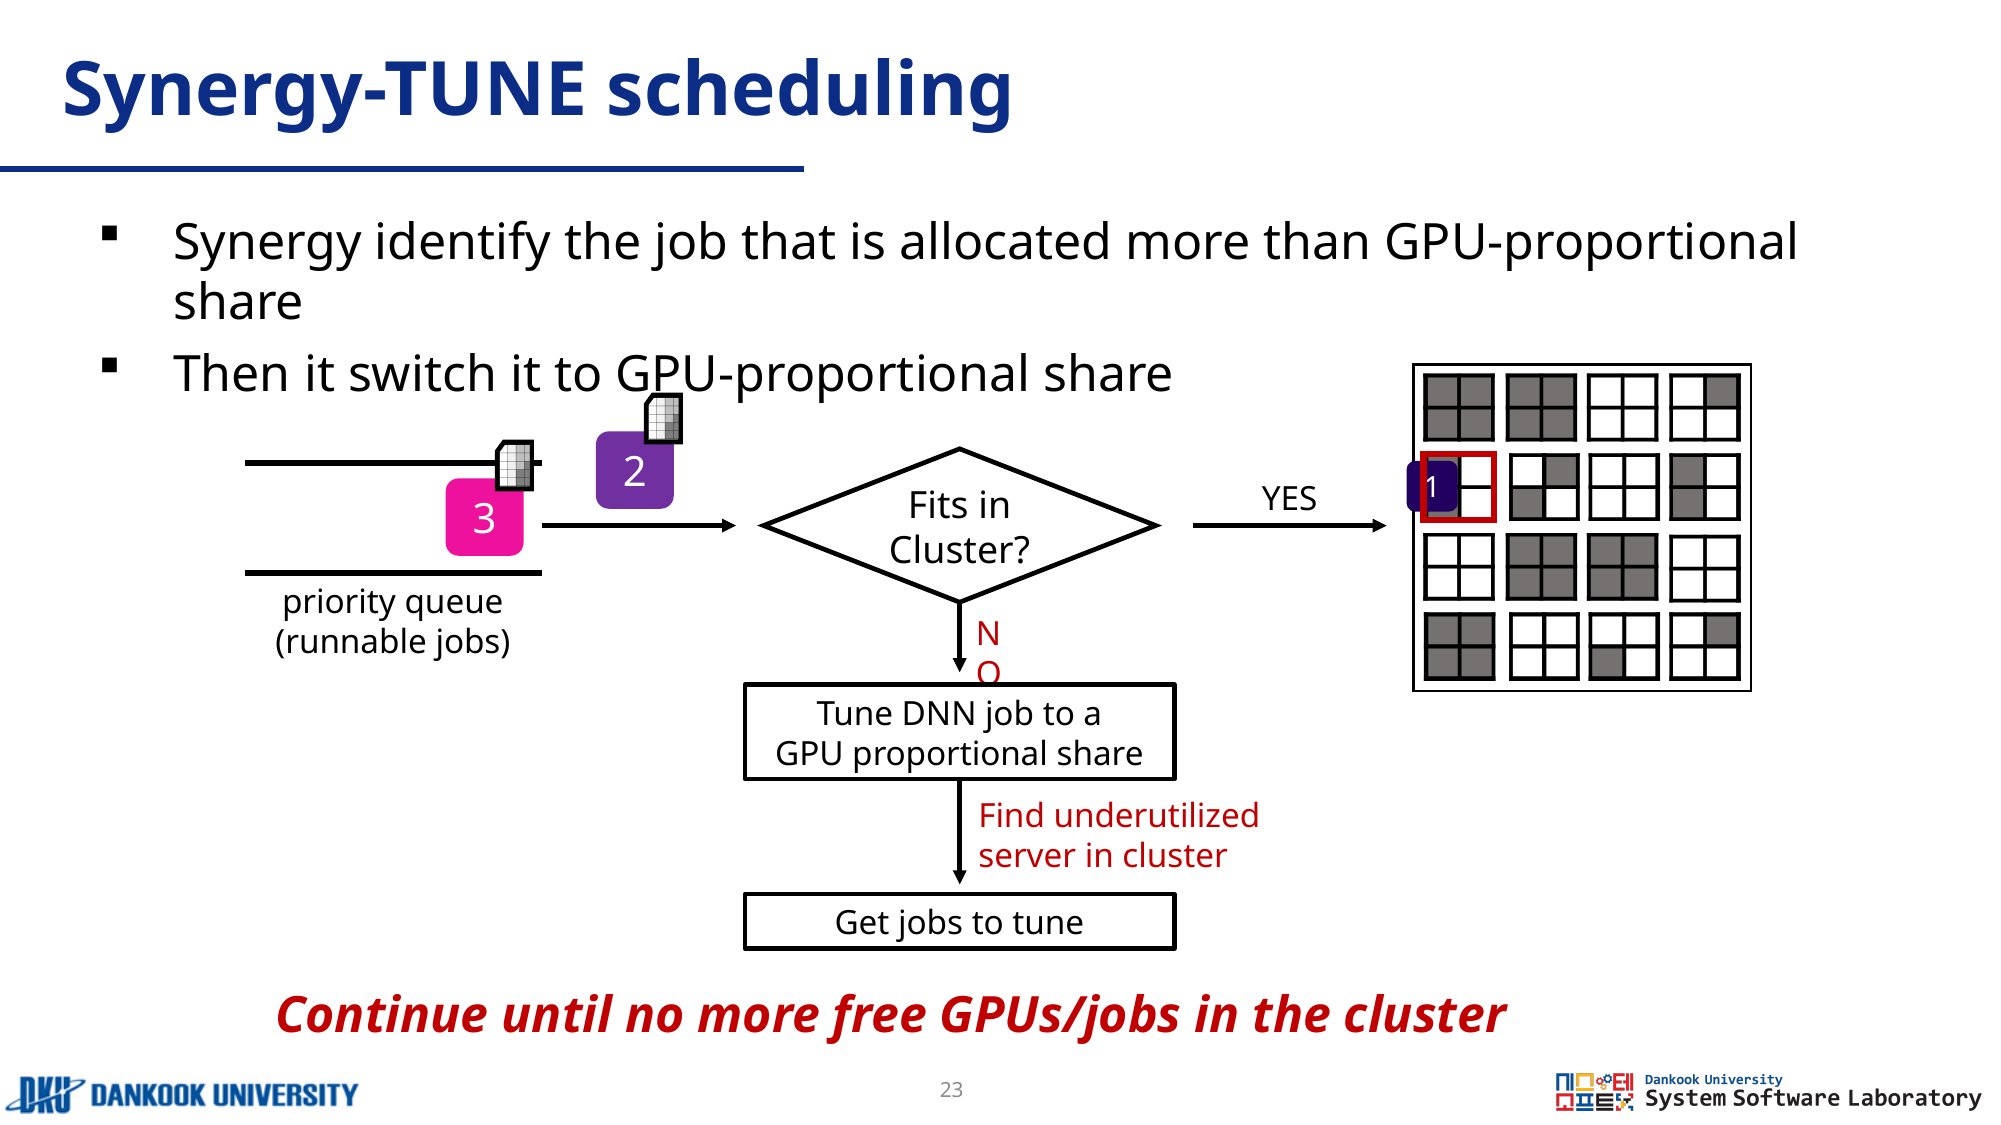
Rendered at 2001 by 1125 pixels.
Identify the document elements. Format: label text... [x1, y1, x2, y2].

text_box priority queue (runnable jobs) [238, 572, 548, 668]
text_box 1 [1405, 460, 1412, 470]
text_box 2 [594, 430, 675, 510]
text_box NO [961, 604, 1039, 684]
text_box [496, 464, 533, 491]
slide_number 23 [726, 1067, 1177, 1116]
list Synergy identify the job that is allocated more than GPU-proportional share Then it switch it to GPU-proportional share [83, 201, 1905, 1037]
text_box Find underutilized server in cluster [963, 787, 1287, 882]
picture [1548, 1064, 2001, 1125]
text_box 3 [444, 477, 525, 557]
title Synergy-TUNE scheduling [47, 36, 1827, 148]
text_box [501, 440, 533, 463]
text_box [645, 394, 682, 444]
text_box Continue until no more free GPUs/jobs in the cluster [260, 974, 1794, 1050]
text_box Get jobs to tune [745, 894, 1175, 949]
text_box Fits in Cluster? [760, 447, 1159, 603]
picture [1412, 363, 1752, 692]
text_box YES [1247, 470, 1412, 525]
text_box Tune DNN job to a GPU proportional share [745, 684, 1175, 780]
picture [5, 1076, 359, 1114]
picture [648, 397, 679, 440]
picture [499, 444, 530, 487]
